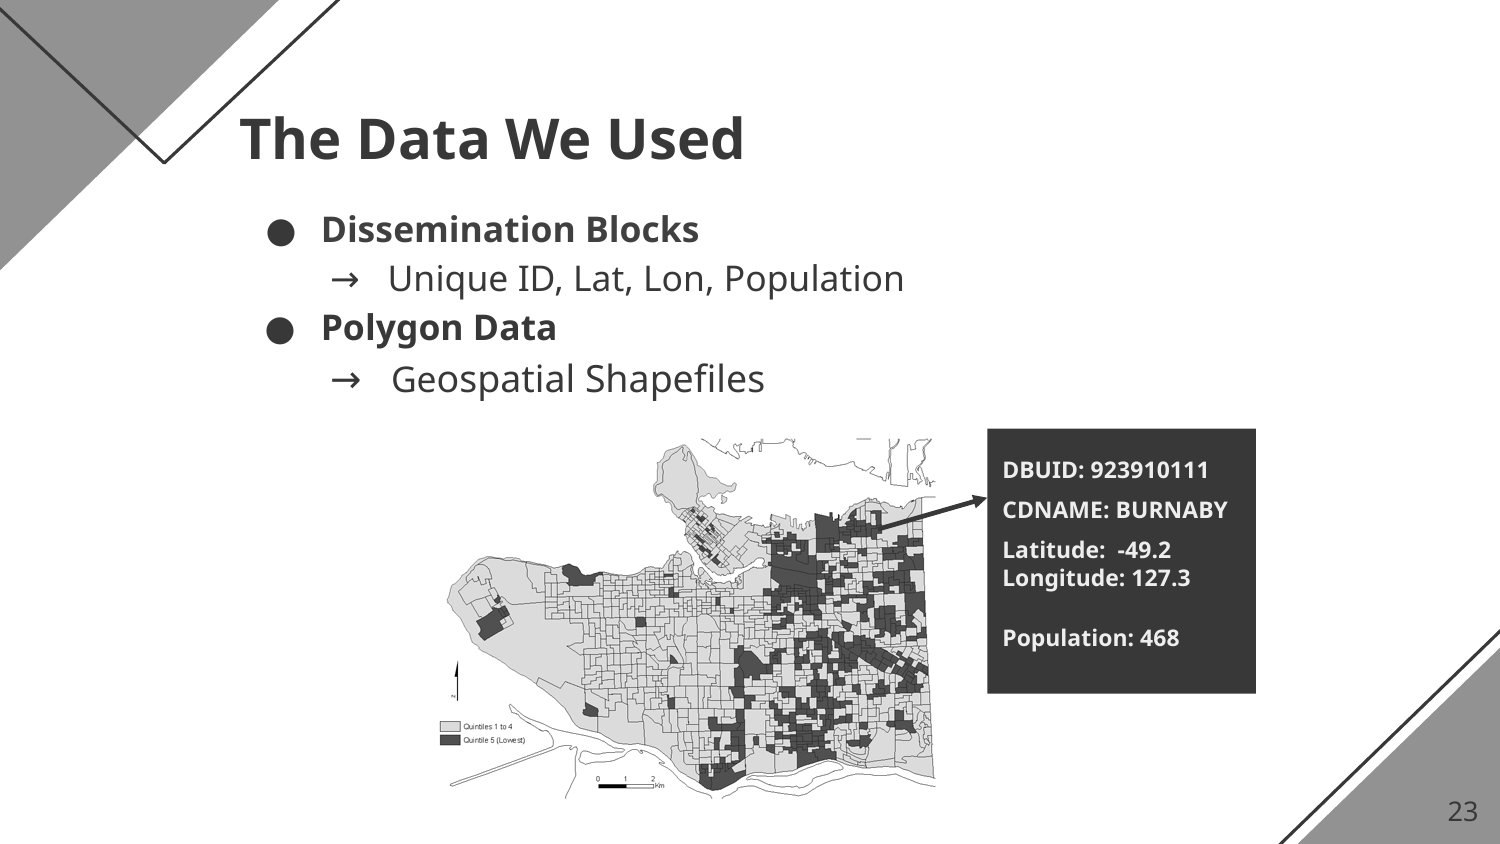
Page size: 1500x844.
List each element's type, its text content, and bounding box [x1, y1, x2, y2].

picture [423, 415, 950, 822]
slide_number ‹#› [1403, 779, 1494, 844]
title The Data We Used [224, 88, 1432, 176]
list Dissemination Blocks → Unique ID, Lat, Lon, Population Polygon Data → Geospatial Shapefiles [230, 186, 1500, 350]
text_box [877, 497, 988, 530]
text_box DBUID: 923910111 CDNAME: BURNABY Latitude: -49.2 Longitude: 127.3 Population: 468 [987, 428, 1256, 694]
